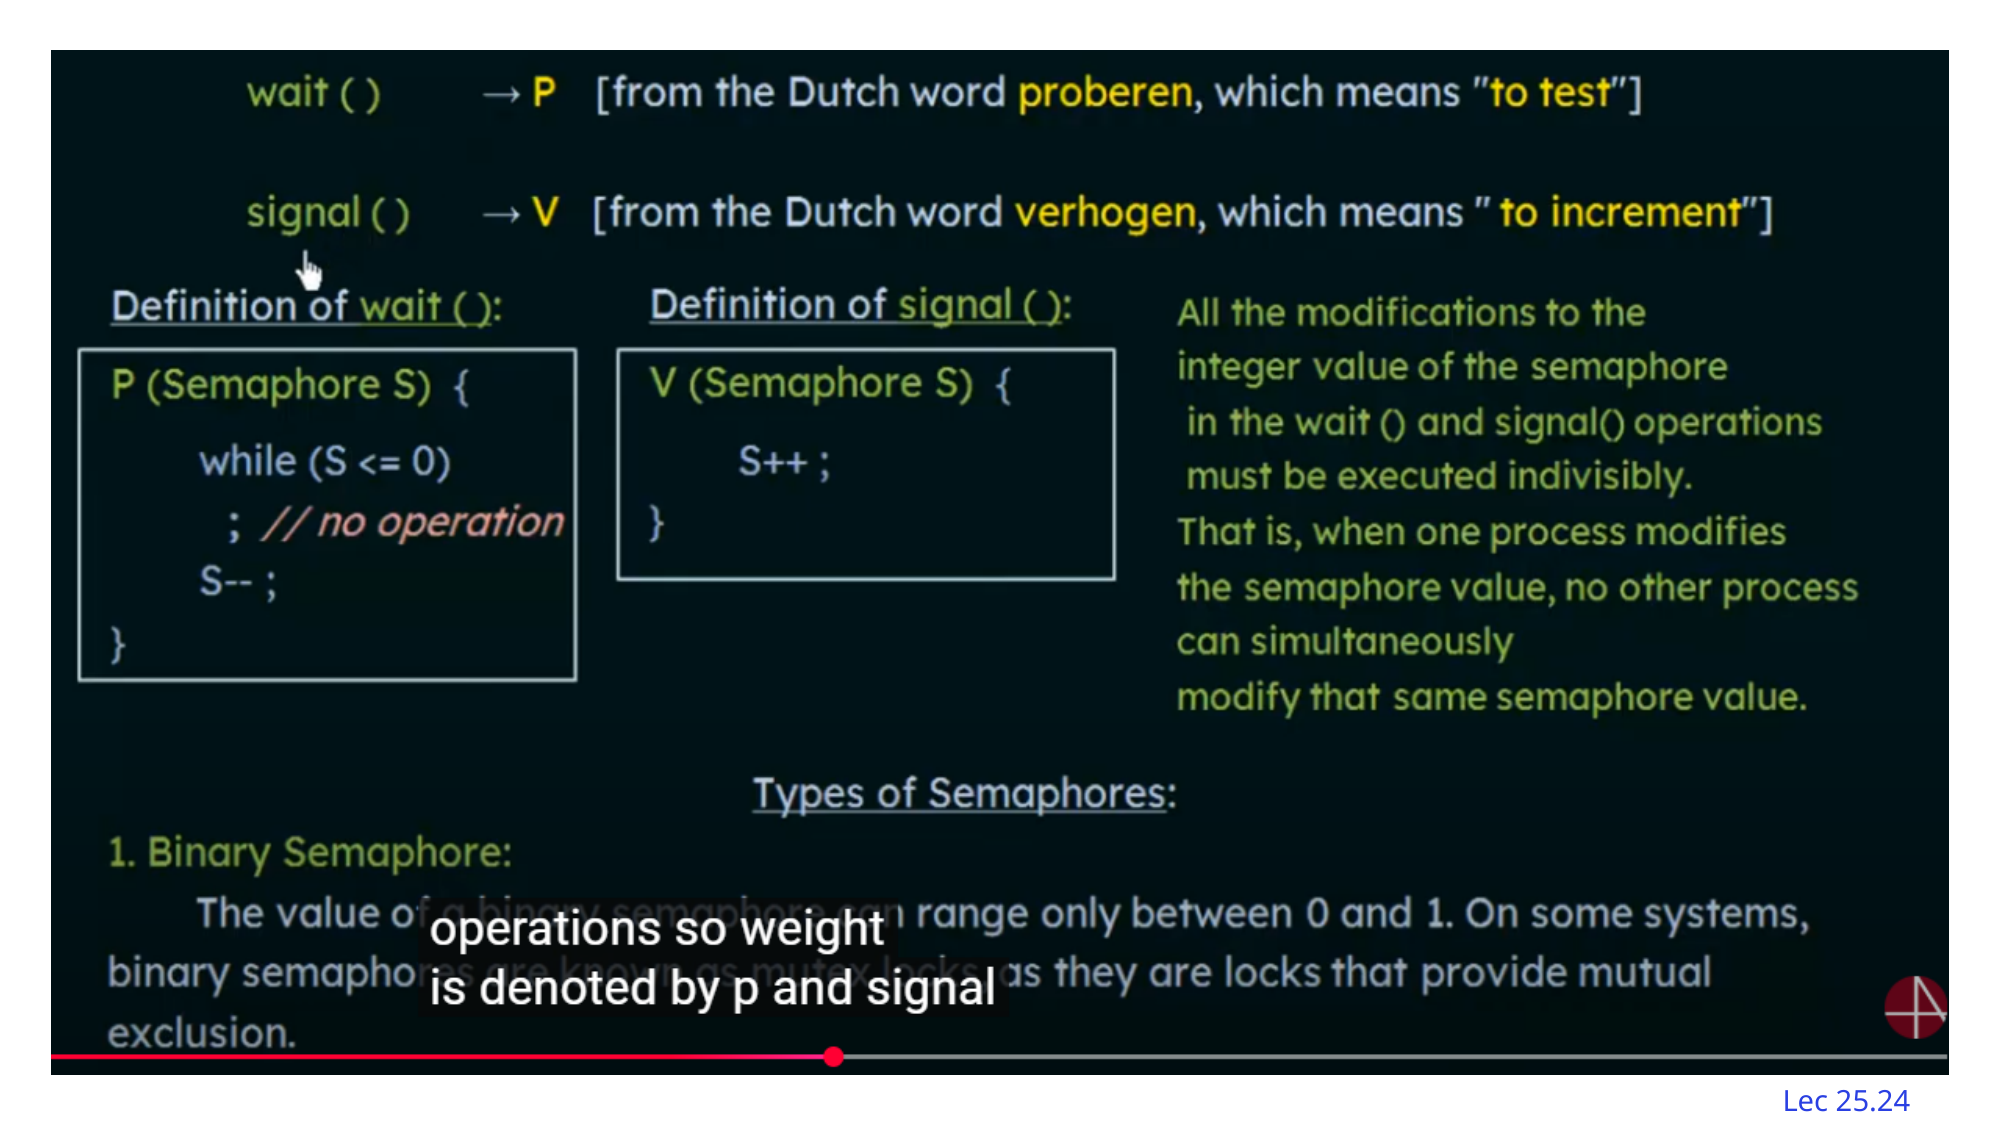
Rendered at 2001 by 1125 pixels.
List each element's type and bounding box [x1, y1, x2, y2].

picture [51, 50, 1949, 1075]
